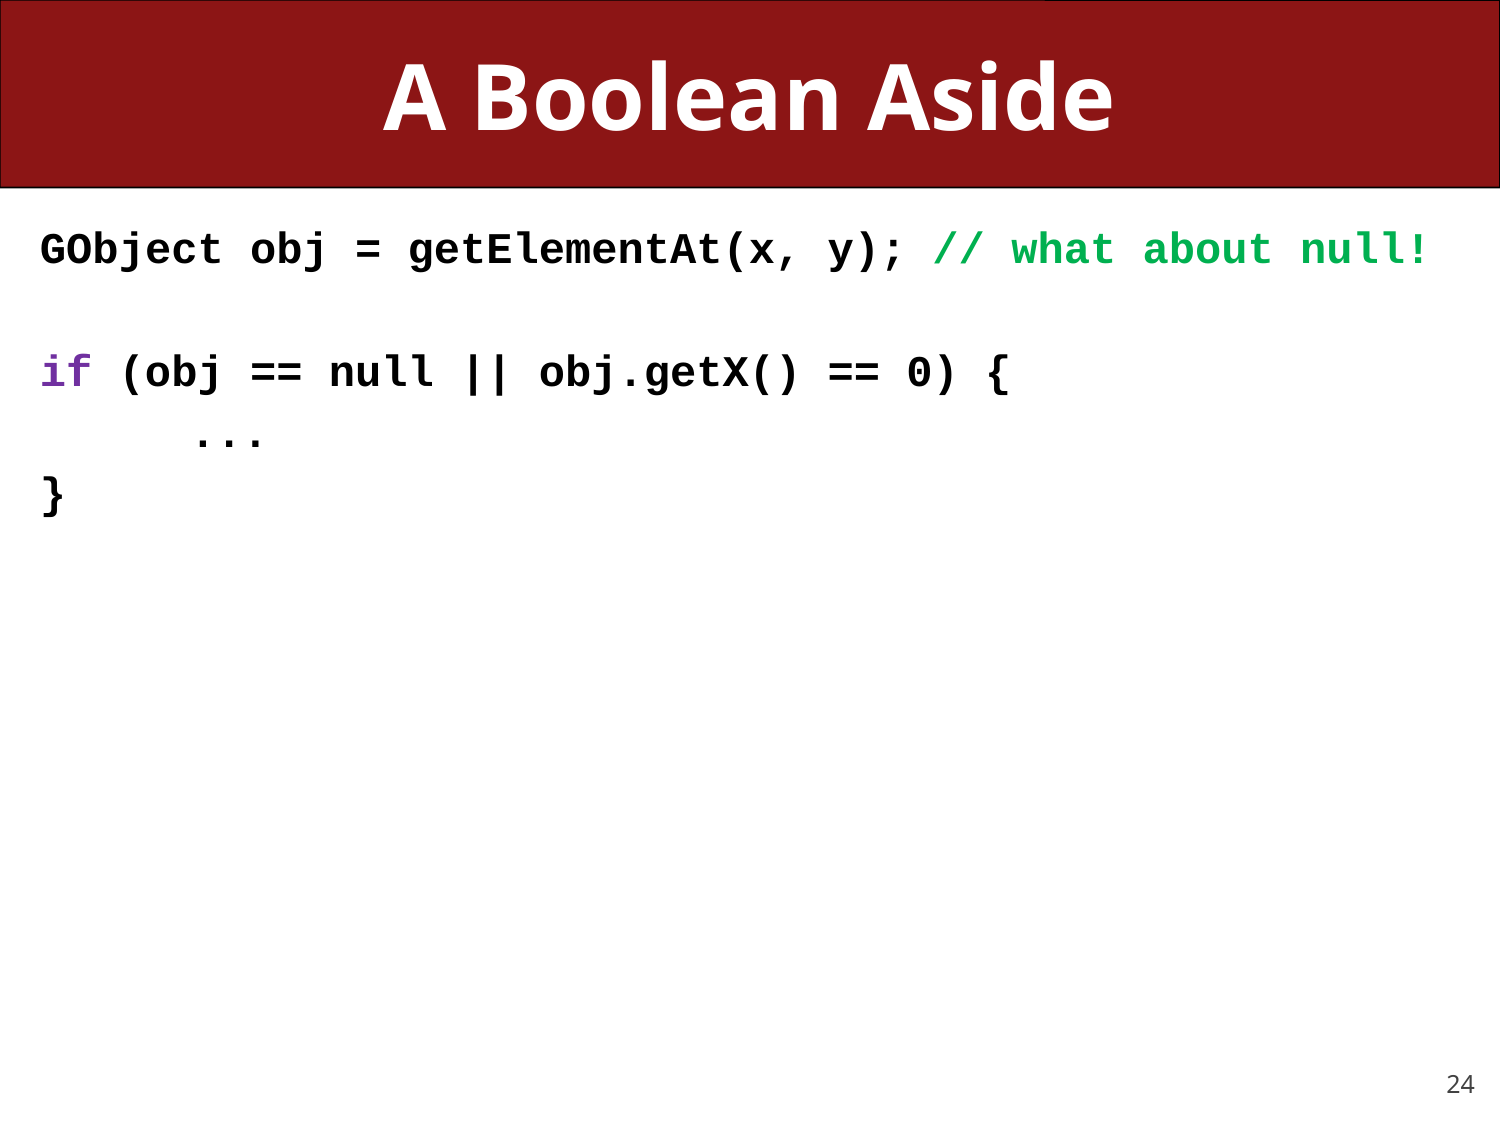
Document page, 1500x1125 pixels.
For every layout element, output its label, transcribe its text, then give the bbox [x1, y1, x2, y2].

list GObject obj = getElementAt(x, y); // what about null! if (obj == null || obj.getX() == 0) { ... } [24, 212, 1475, 1063]
title A Boolean Aside [75, 0, 1425, 188]
